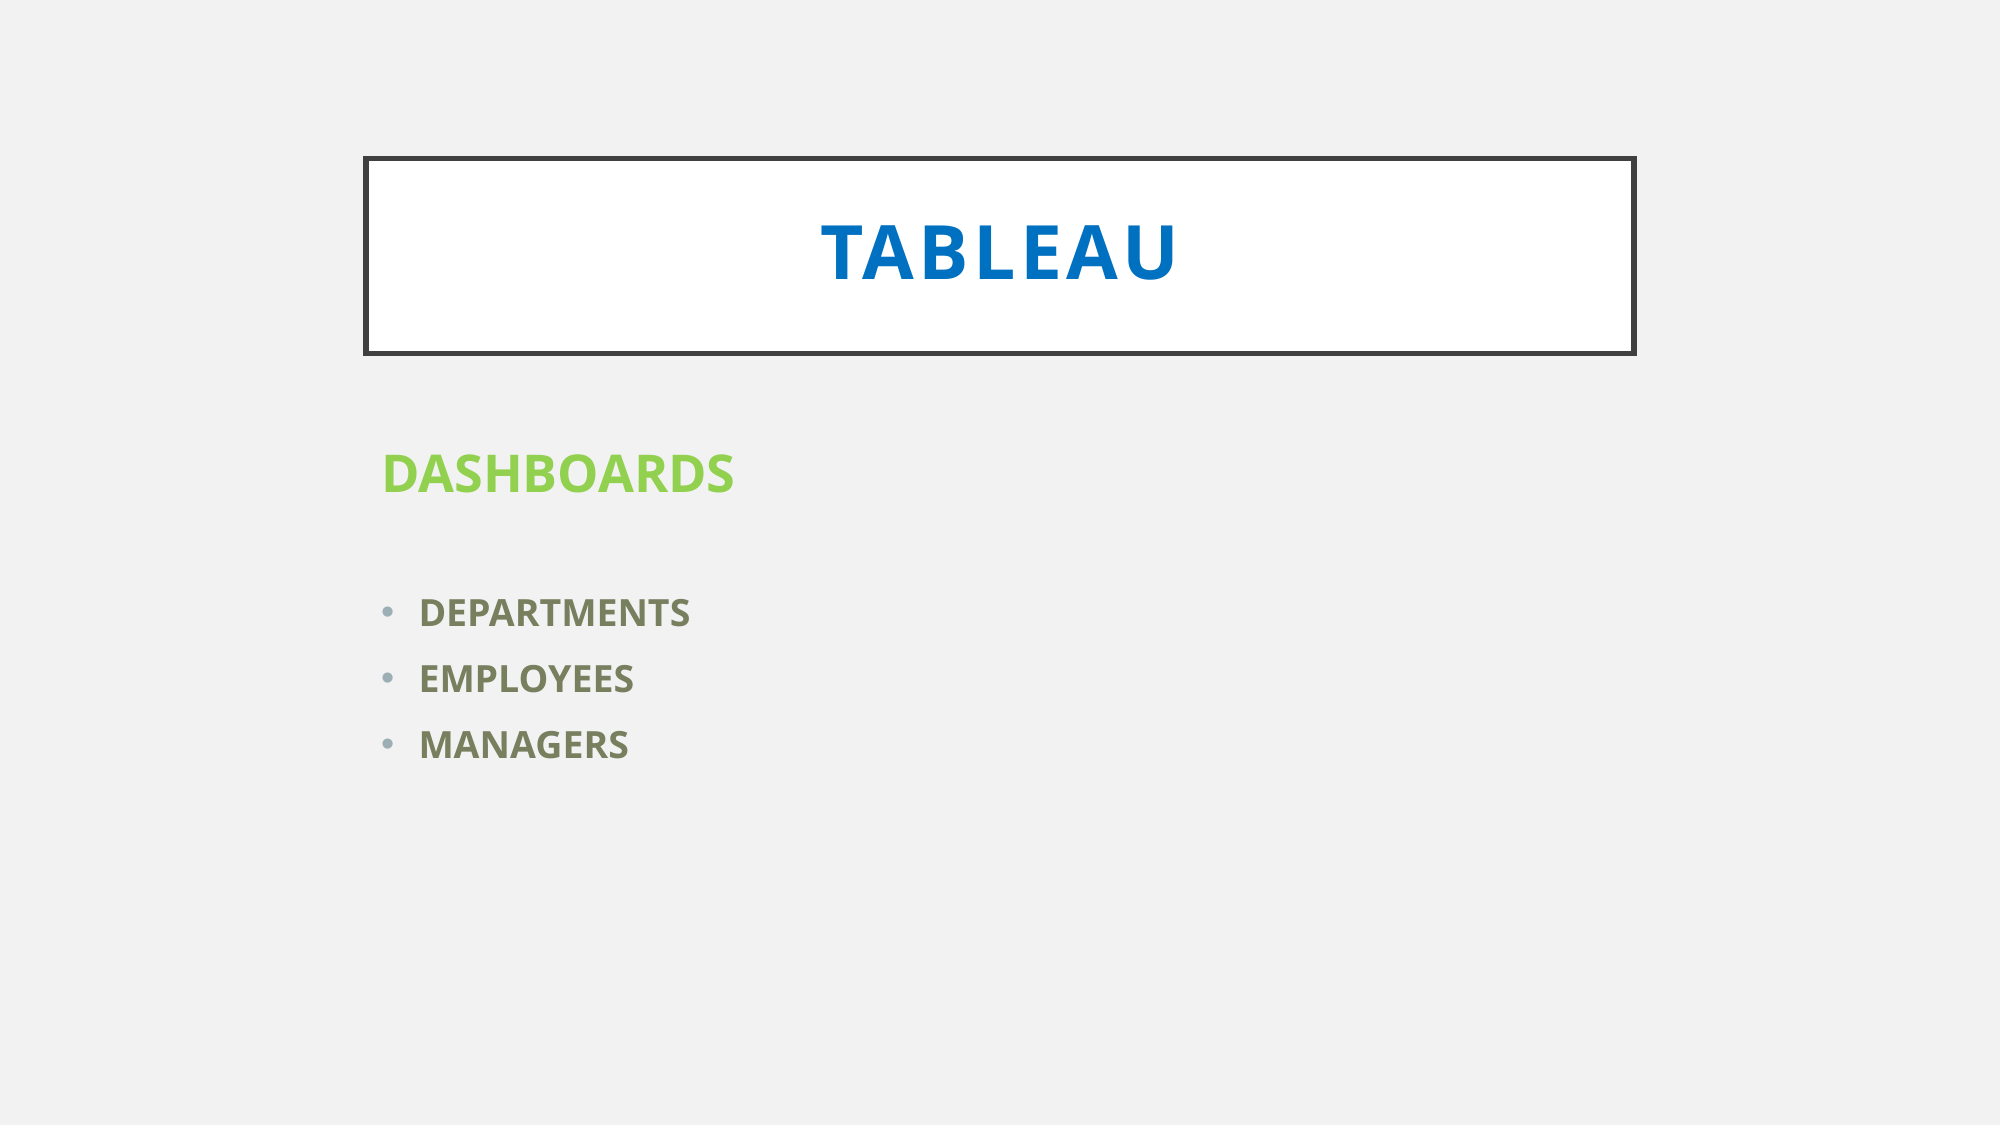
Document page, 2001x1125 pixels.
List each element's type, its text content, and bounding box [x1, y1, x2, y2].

list DASHBOARDS DEPARTMENTS EMPLOYEES MANAGERS [366, 432, 1634, 942]
title TABLEAU [363, 156, 1637, 356]
